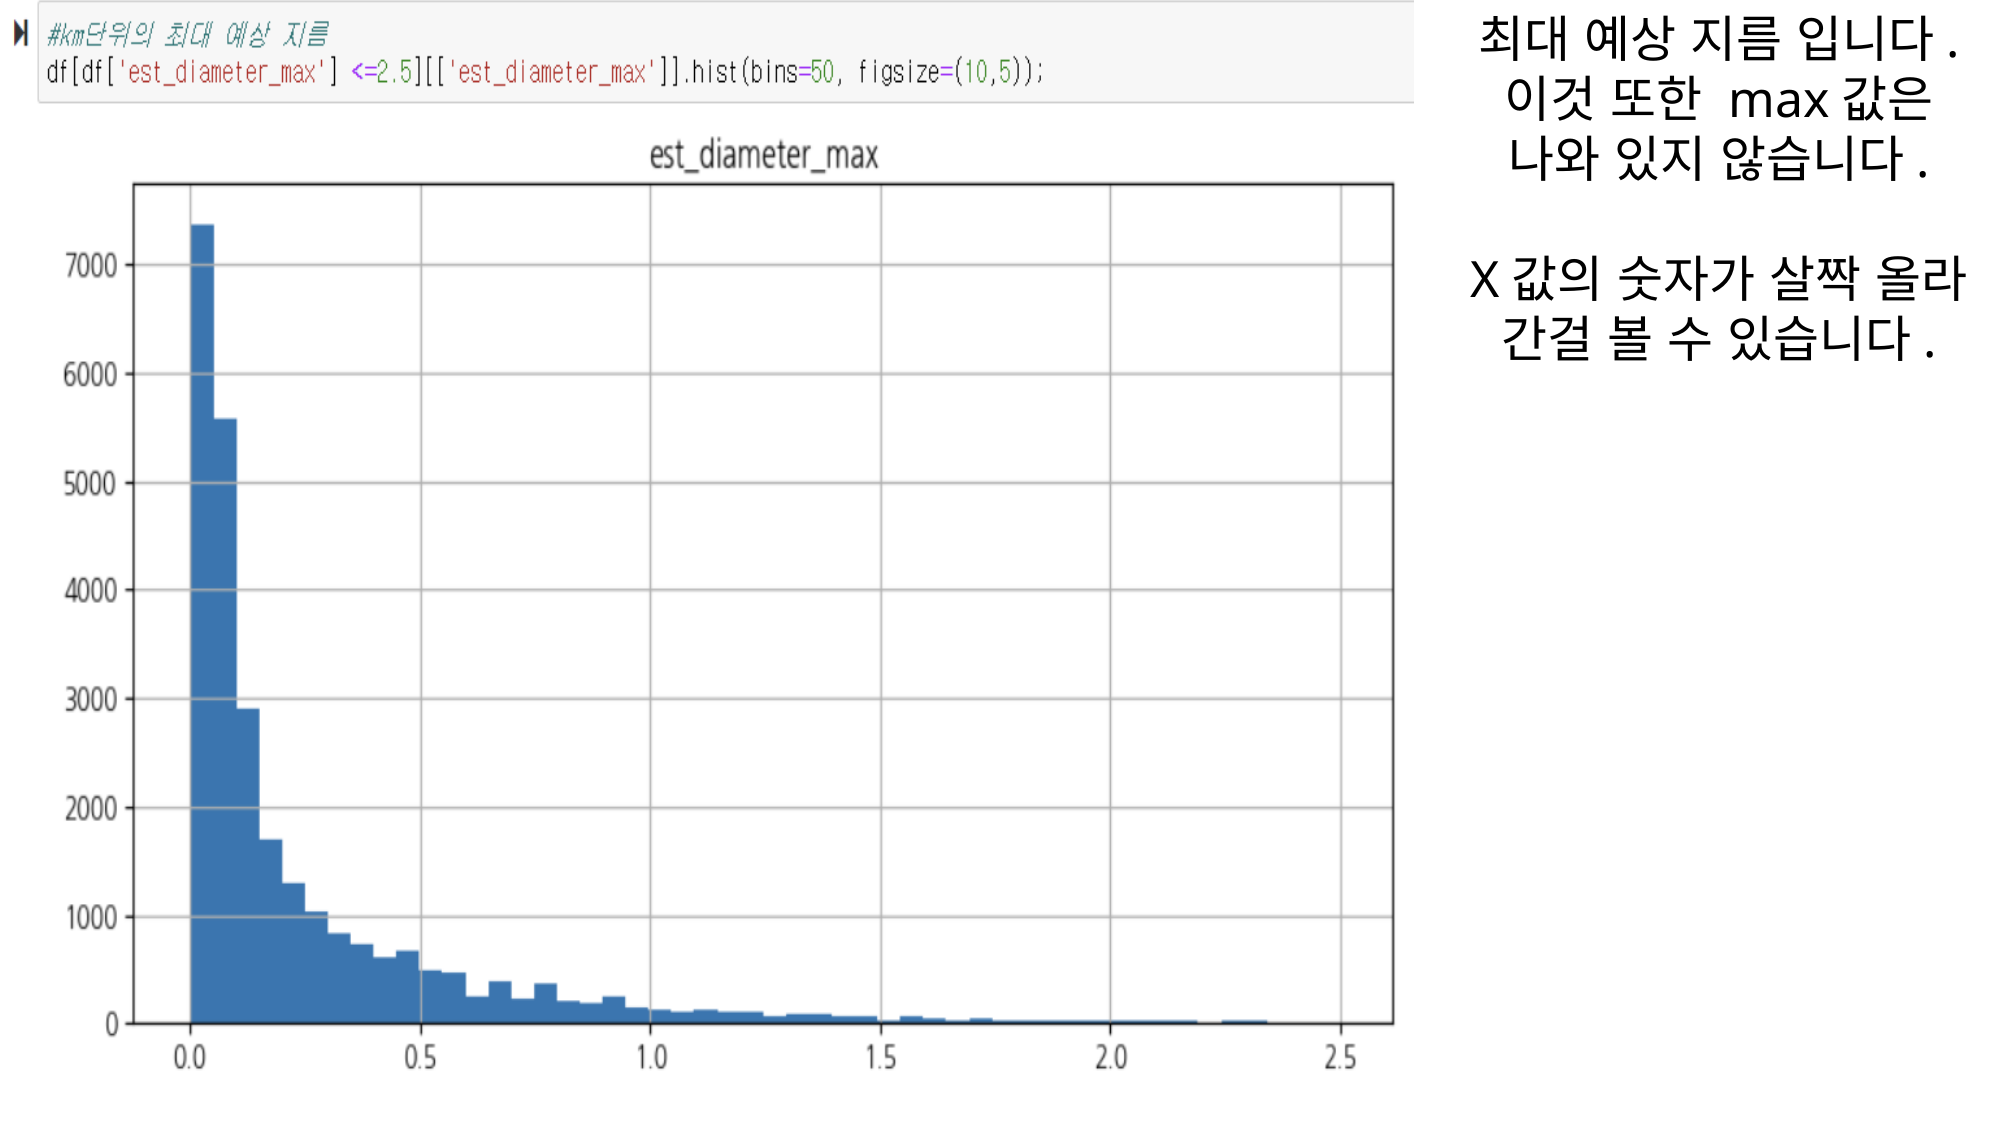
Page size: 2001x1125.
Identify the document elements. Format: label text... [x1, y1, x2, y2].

picture [0, 0, 1414, 1095]
text_box 최대 예상 지름 입니다. 이것 또한 max값은 나와 있지 않습니다. X값의 숫자가 살짝 올라 간걸 볼 수 있습니다. [1438, 0, 2000, 435]
